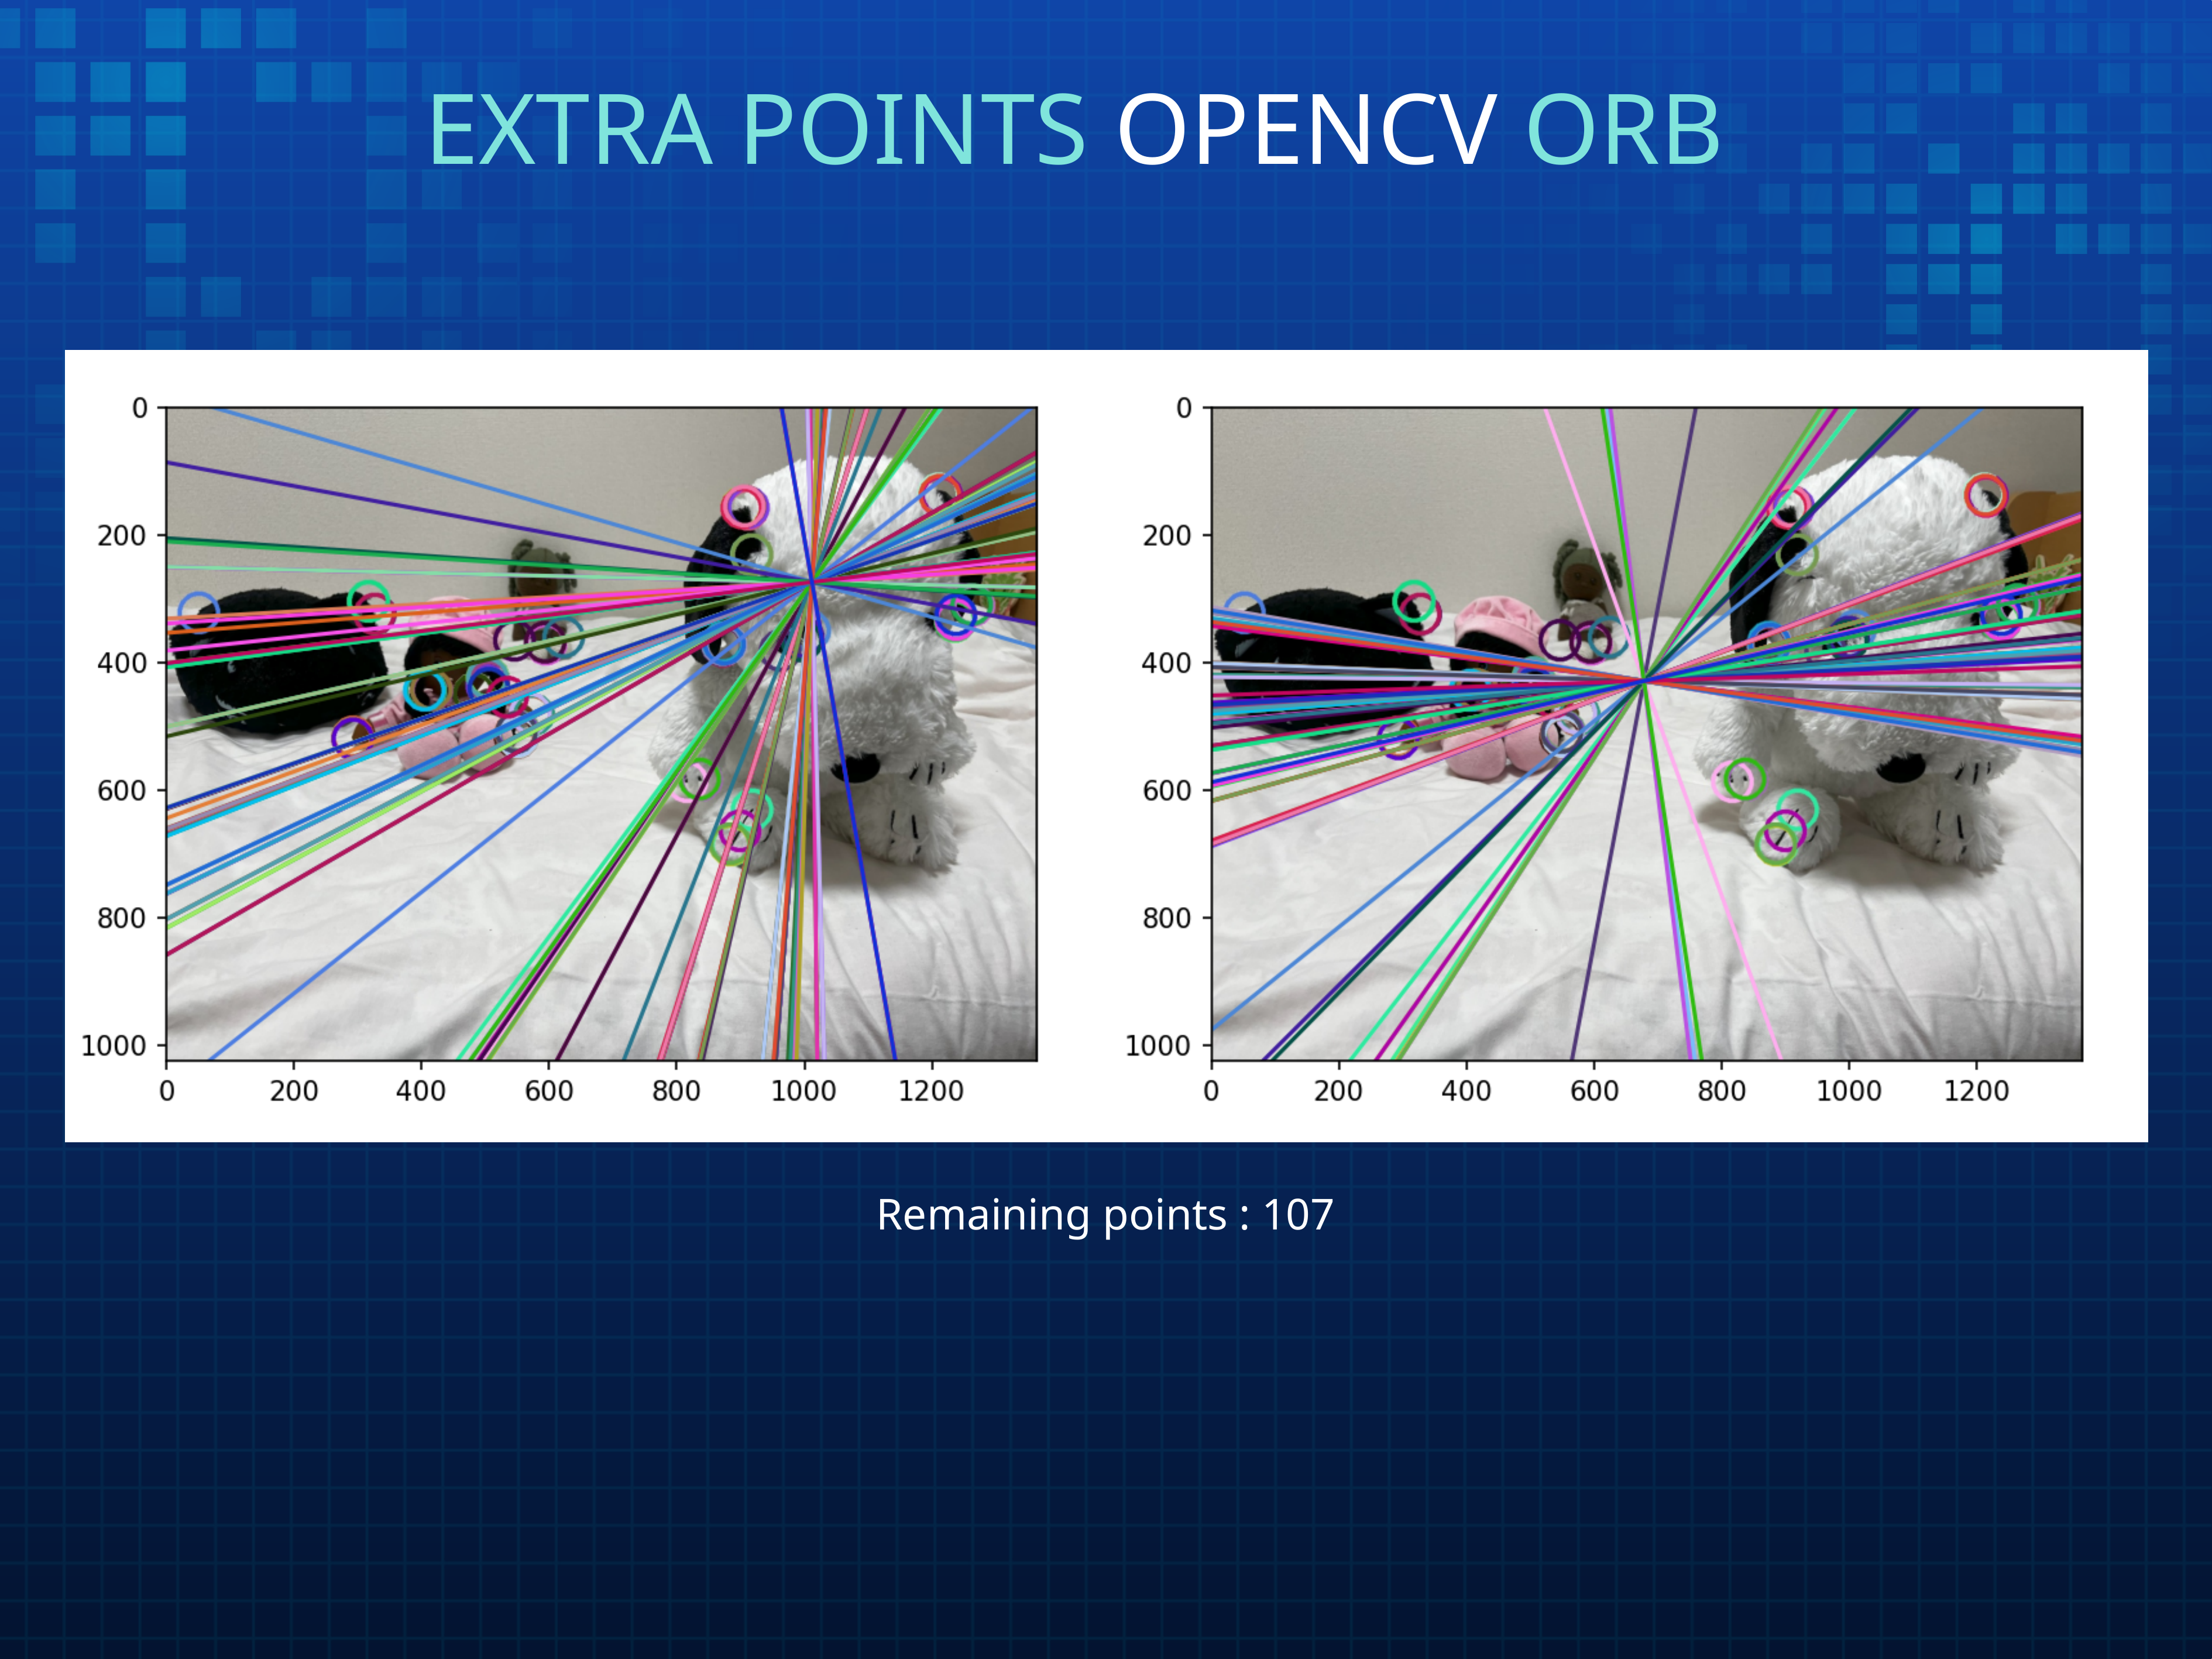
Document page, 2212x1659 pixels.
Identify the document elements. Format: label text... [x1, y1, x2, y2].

picture [0, 0, 2212, 1659]
title EXTRA POINTS OPENCV ORB [44, 53, 2105, 197]
text_box Remaining points : 107 [834, 1178, 1378, 1267]
